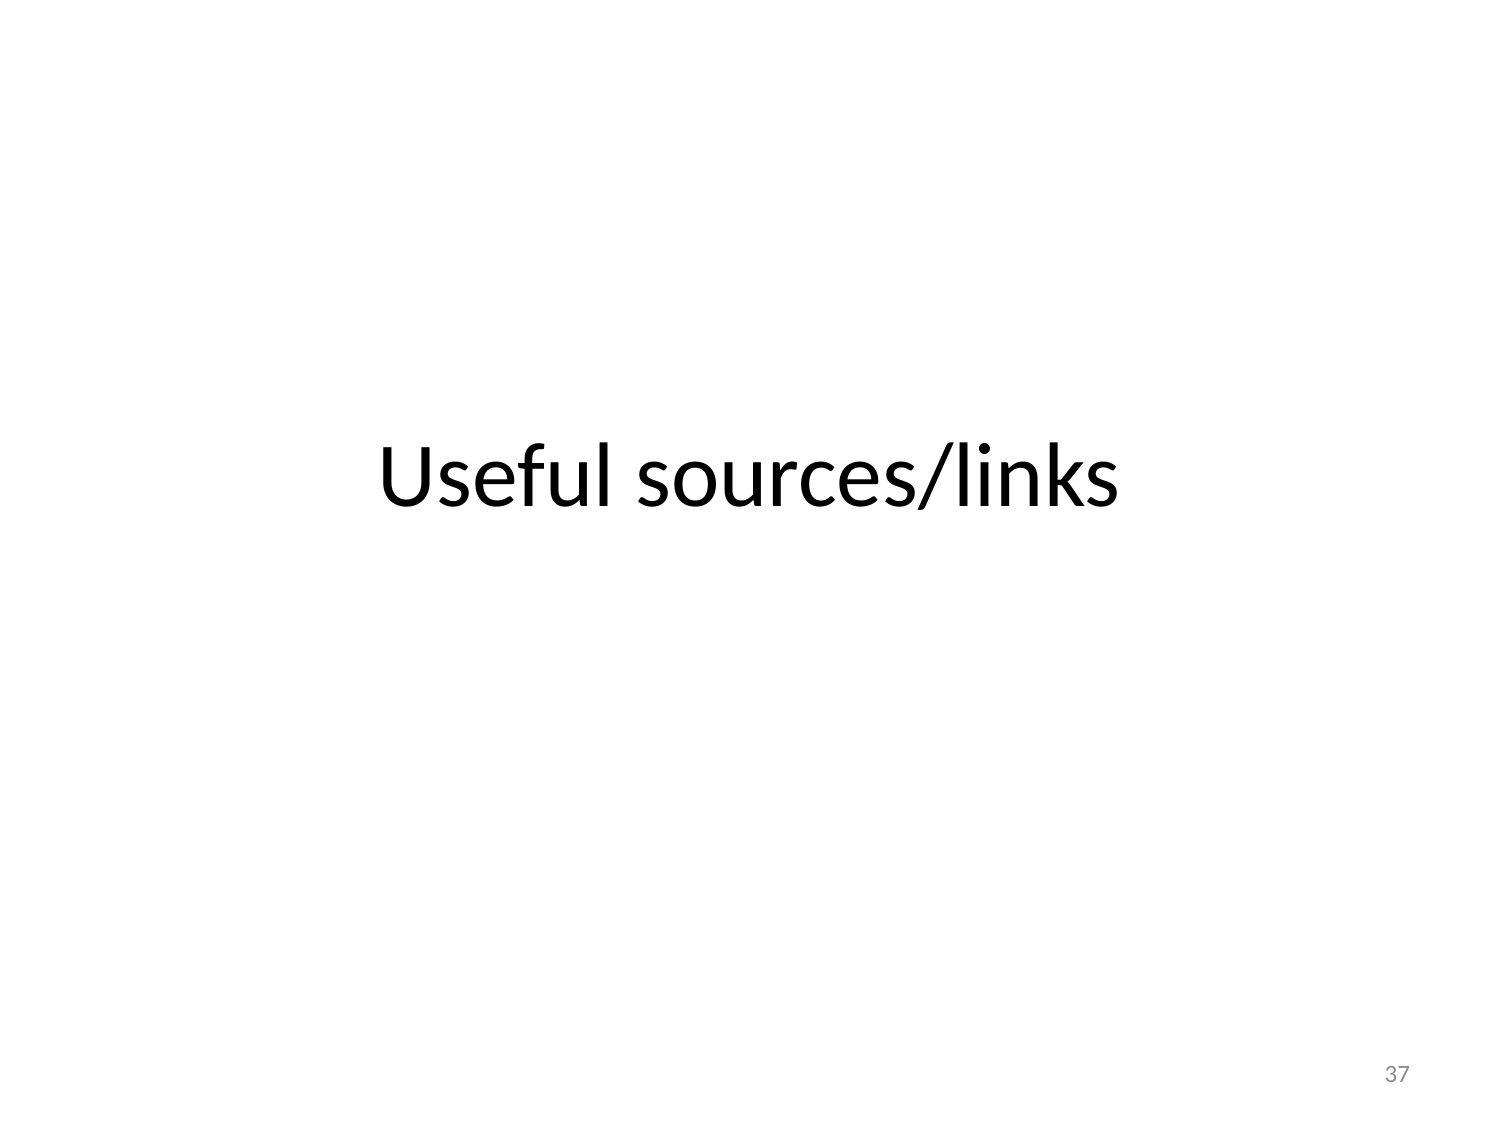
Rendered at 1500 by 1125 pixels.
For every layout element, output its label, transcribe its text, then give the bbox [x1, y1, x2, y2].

slide_number 37 [1074, 1042, 1425, 1103]
title Useful sources/links [112, 349, 1388, 591]
